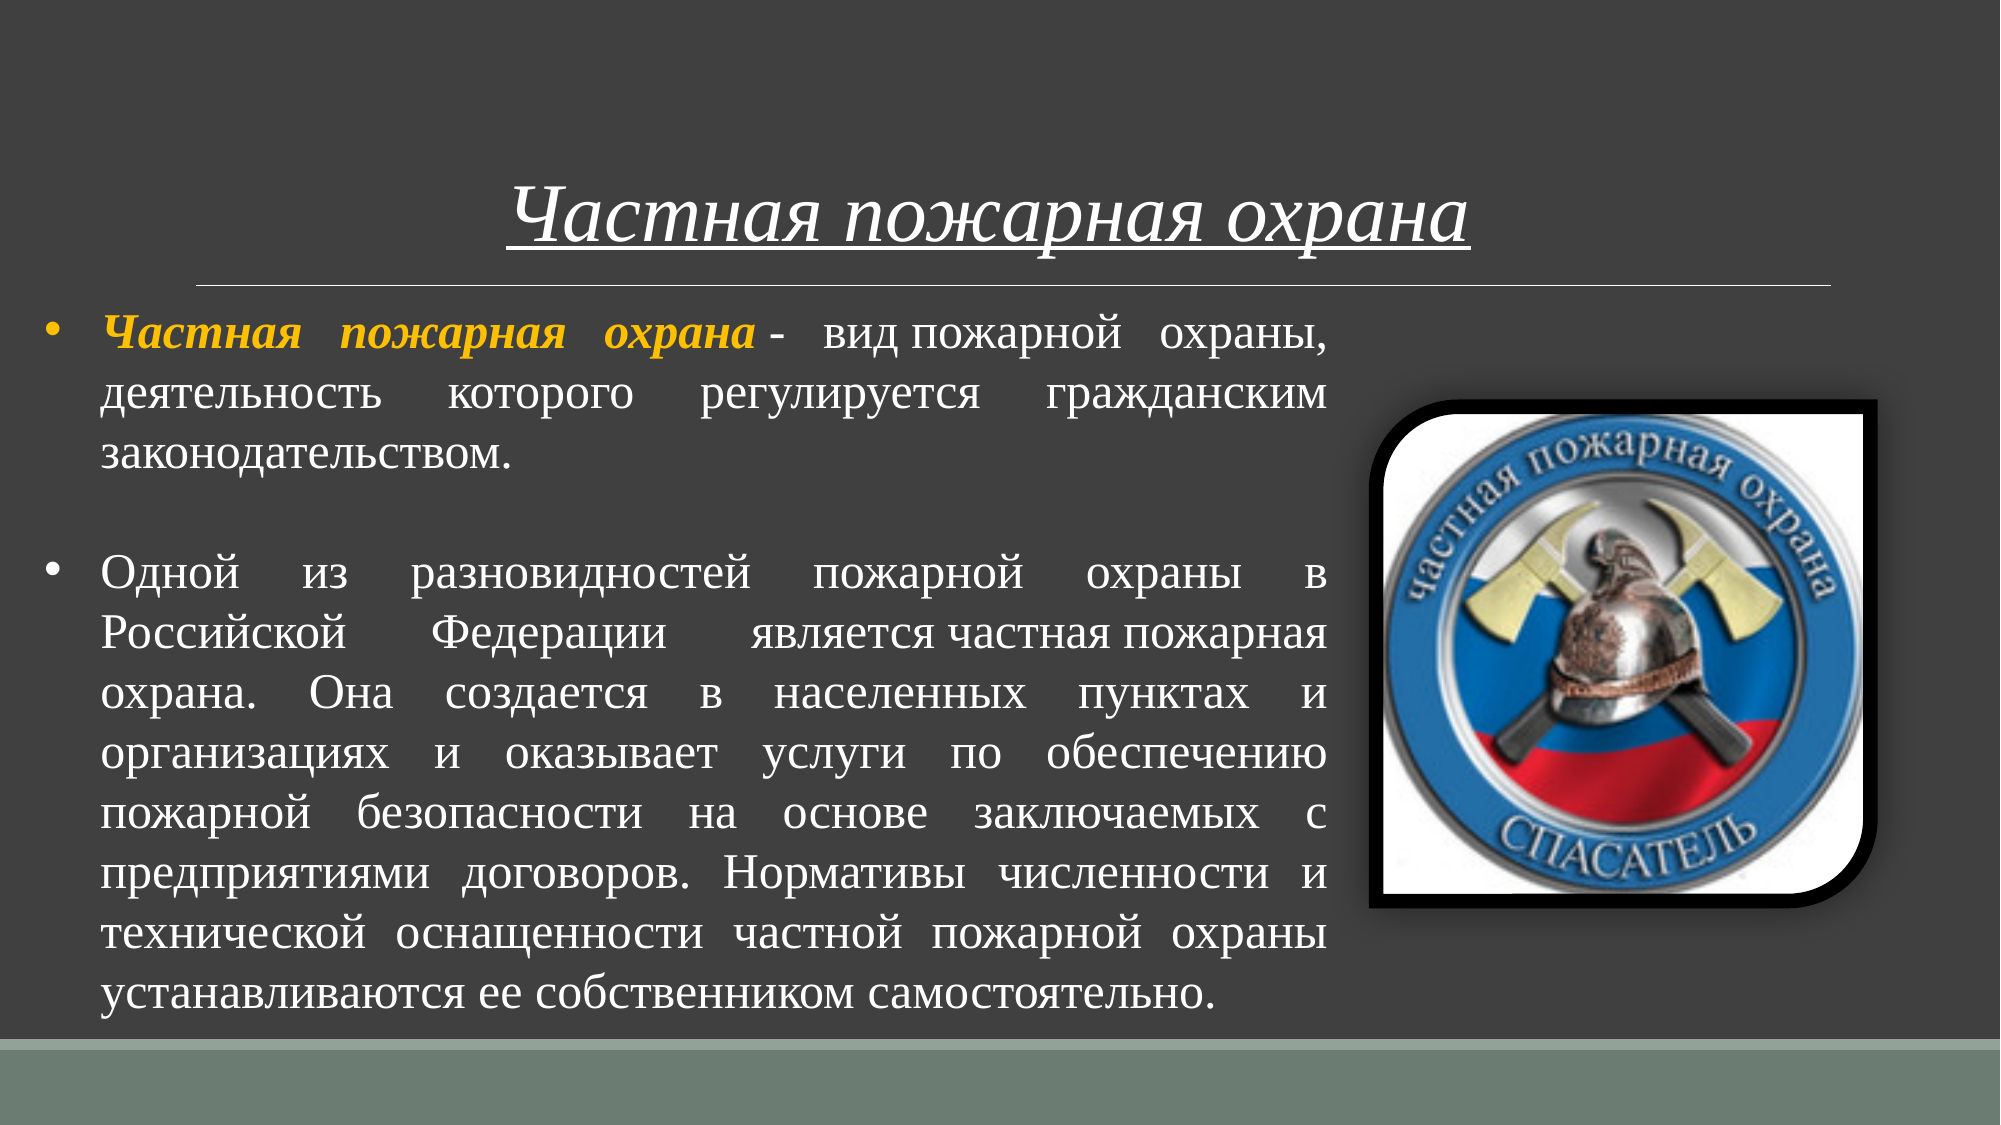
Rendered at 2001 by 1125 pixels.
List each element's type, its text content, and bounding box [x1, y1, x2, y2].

text_box Частная пожарная охрана - вид пожарной охраны, деятельность которого регулируется гражданским законодательством. Одной из разновидностей пожарной охраны в Российской Федерации является частная пожарная охрана. Она создается в населенных пунктах и организациях и оказывает услуги по обеспечению пожарной безопасности на основе заключаемых с предприятиями договоров. Нормативы численности и технической оснащенности частной пожарной охраны устанавливаются ее собственником самостоятельно. [29, 291, 1344, 1026]
picture [1375, 406, 1871, 902]
text_box Частная пожарная охрана [490, 150, 1491, 266]
